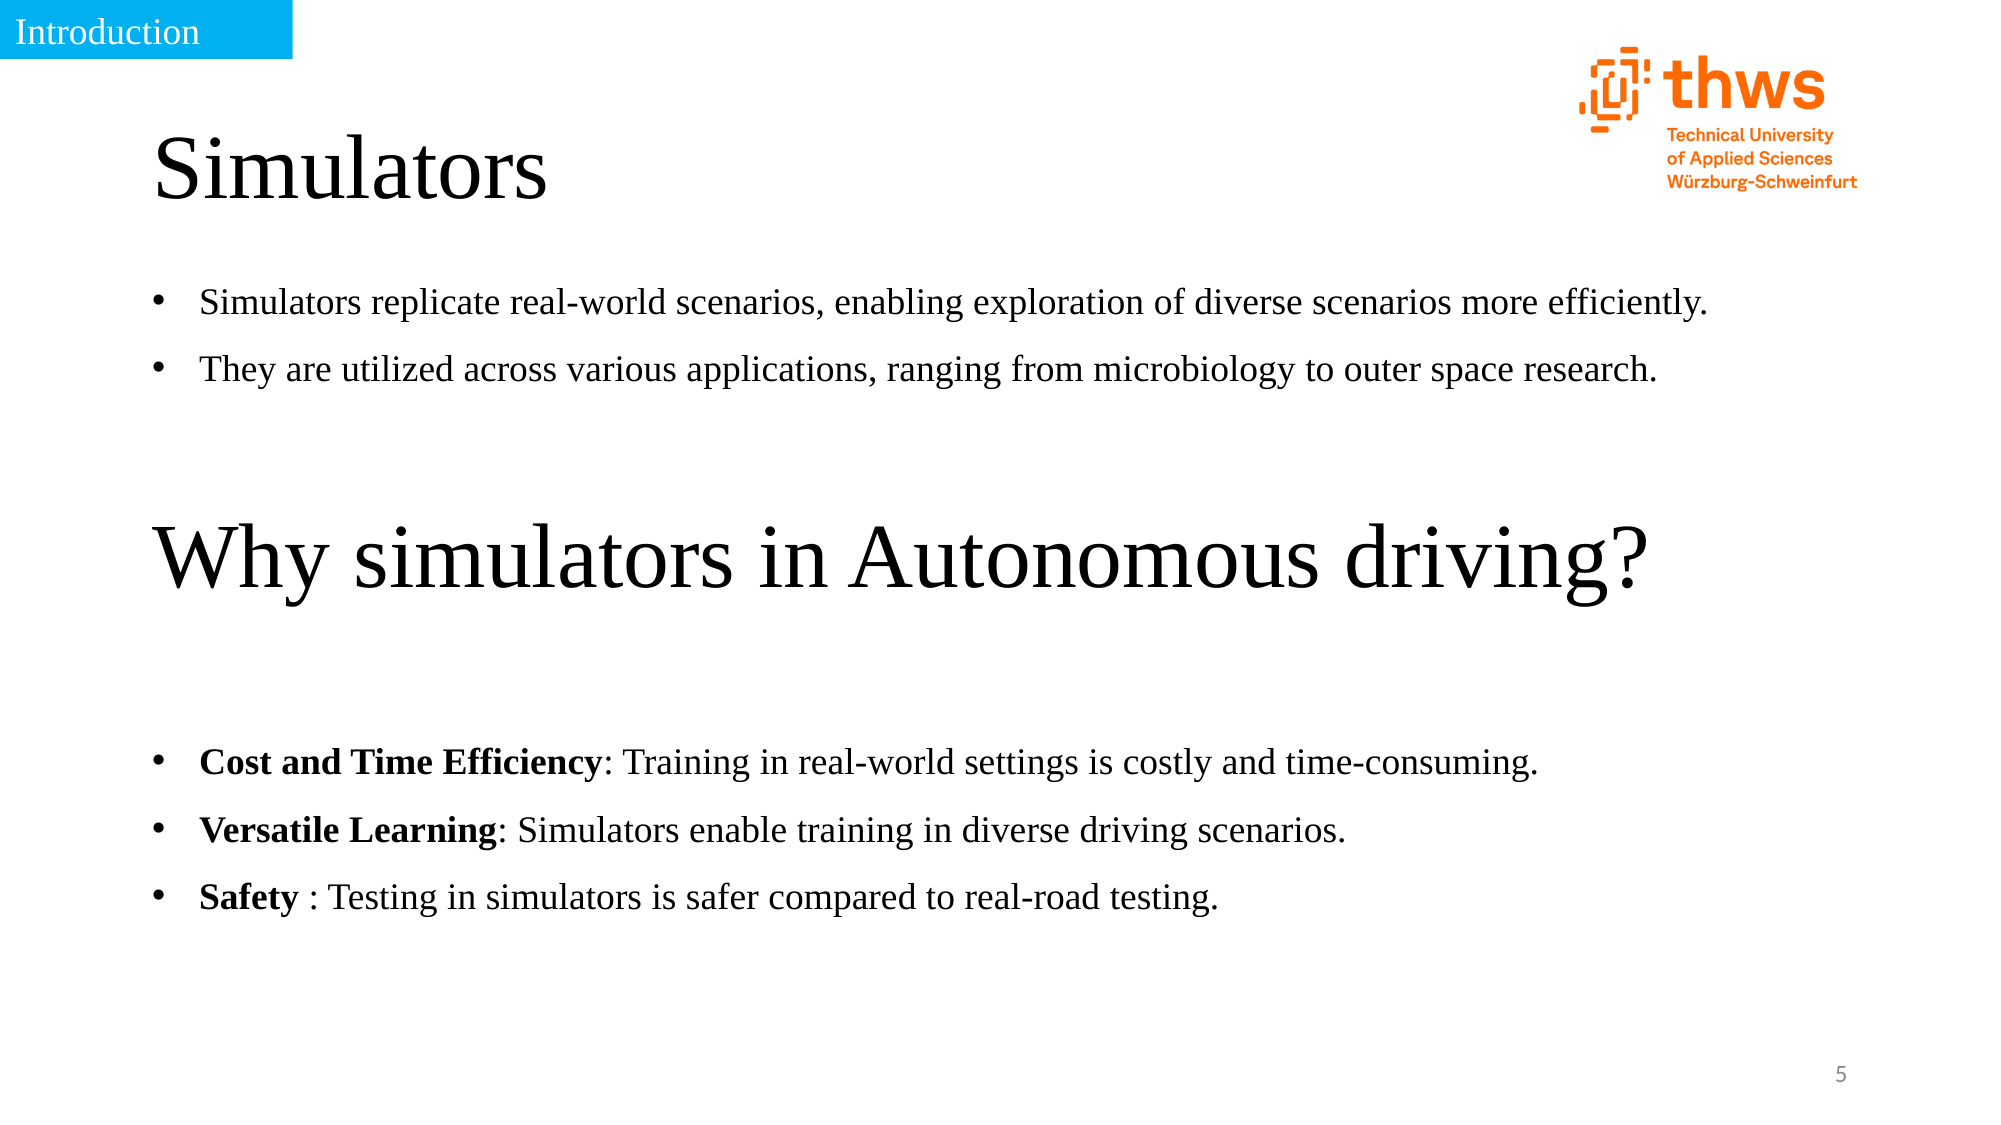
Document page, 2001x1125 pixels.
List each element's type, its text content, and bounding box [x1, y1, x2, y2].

slide_number 5 [1412, 1042, 1863, 1103]
picture [1561, 28, 1885, 216]
text_box Simulators replicate real-world scenarios, enabling exploration of diverse scenarios more efficiently. They are utilized across various applications, ranging from microbiology to outer space research. [137, 246, 1863, 397]
text_box Introduction [0, 0, 293, 59]
text_box Cost and Time Efficiency: Training in real-world settings is costly and time-consuming. Versatile Learning: Simulators enable training in diverse driving scenarios. Safety : Testing in simulators is safer compared to real-road testing. [137, 707, 1863, 925]
title Simulators [137, 59, 1863, 246]
text_box Why simulators in Autonomous driving? [137, 449, 1863, 667]
